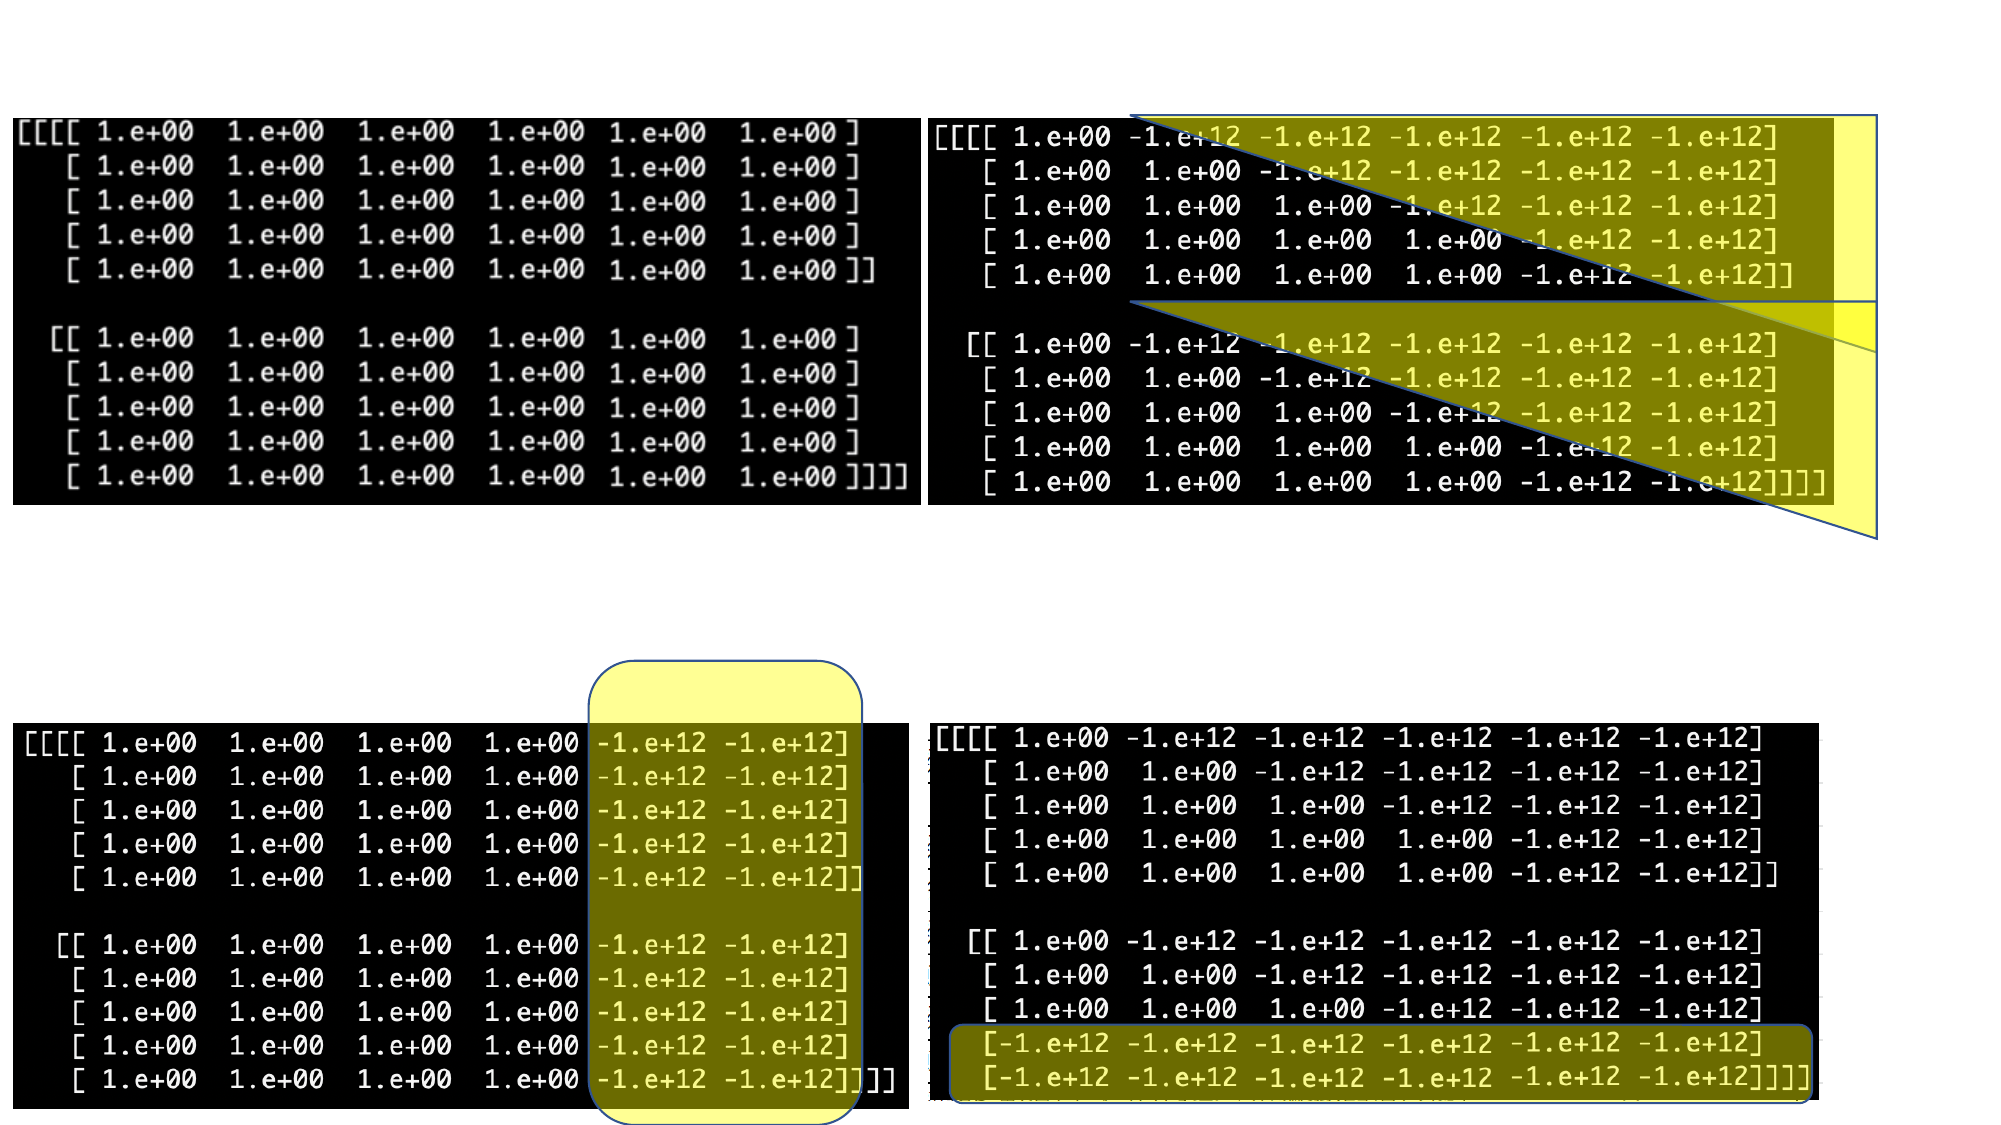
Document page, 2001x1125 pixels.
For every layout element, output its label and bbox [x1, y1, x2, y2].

picture [13, 118, 921, 505]
text_box [1767, 300, 1878, 541]
picture [928, 723, 1824, 1101]
text_box [1129, 114, 1878, 300]
picture [13, 723, 909, 1109]
text_box [587, 659, 864, 723]
picture [928, 118, 1834, 505]
text_box [954, 1101, 1808, 1105]
text_box [598, 1109, 853, 1125]
